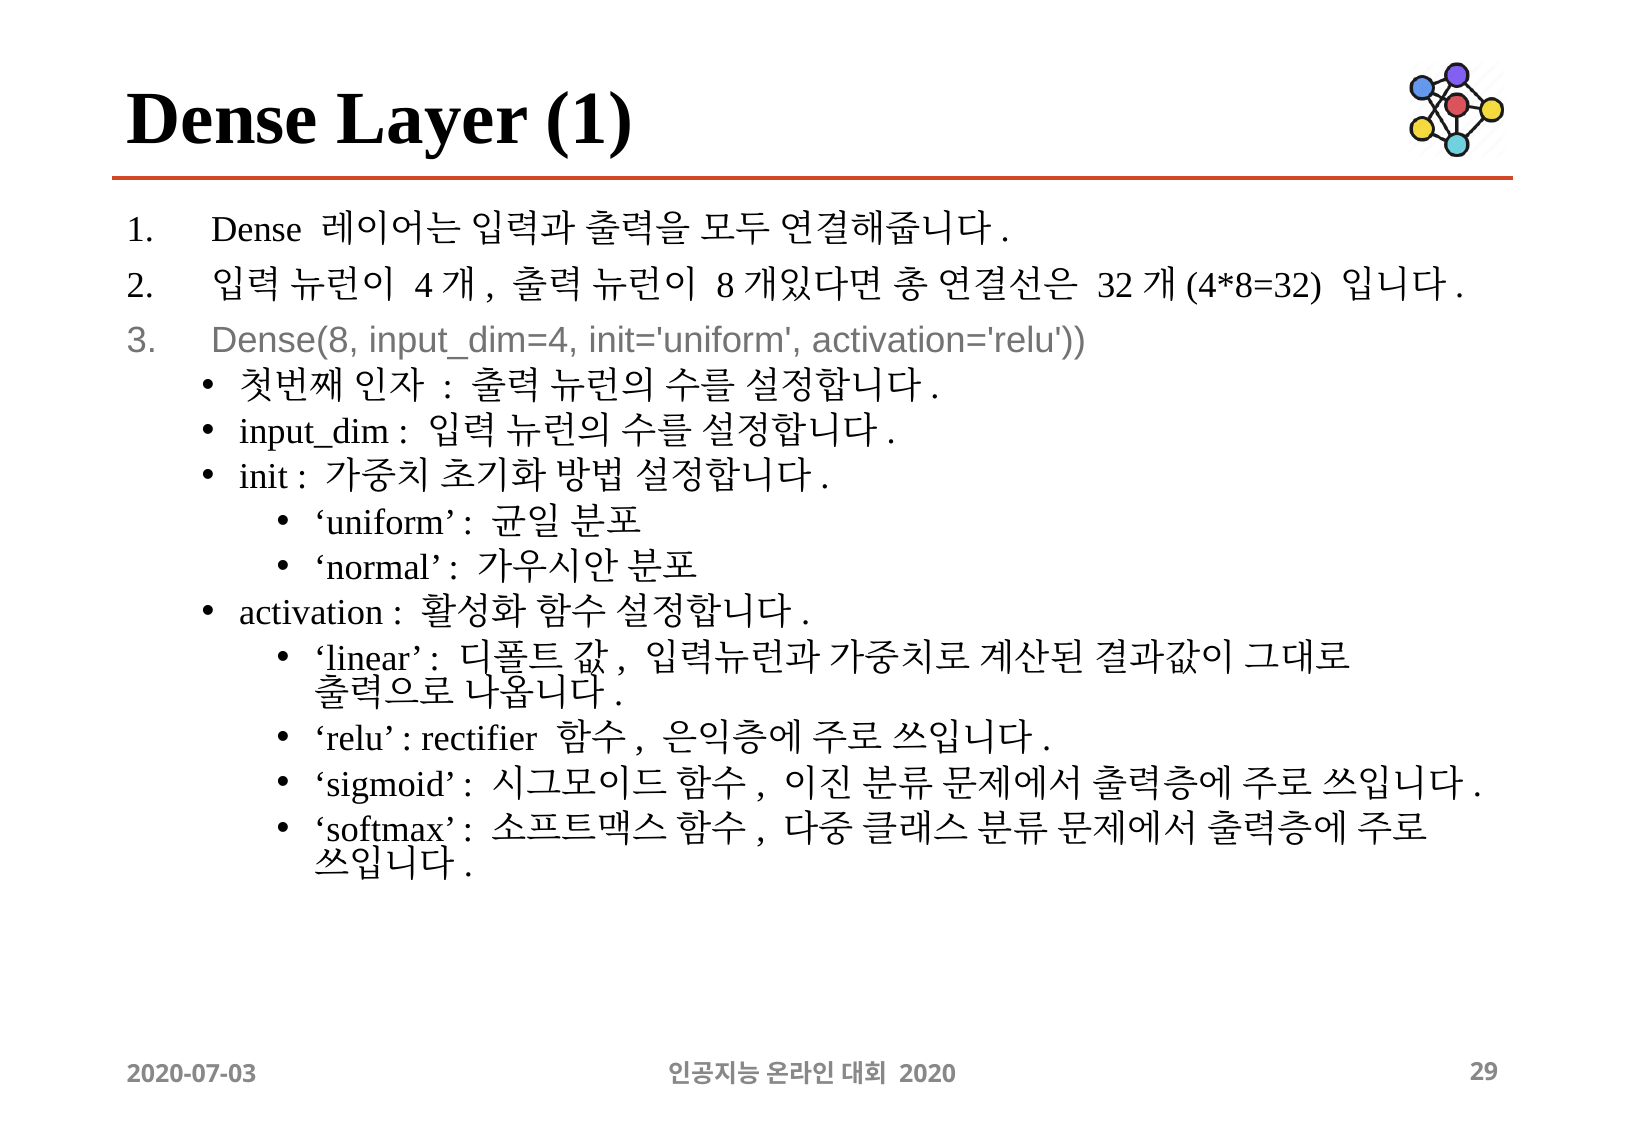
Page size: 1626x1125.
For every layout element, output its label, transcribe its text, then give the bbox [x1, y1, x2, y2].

picture [1406, 59, 1507, 161]
list Dense 레이어는 입력과 출력을 모두 연결해줍니다. 입력 뉴런이 4개, 출력 뉴런이 8개있다면 총 연결선은 32개(4*8=32) 입니다. Dense(8, input_dim=4, init='uniform', activation='relu')) 첫번째 인자 : 출력 뉴런의 수를 설정합니다. input_dim : 입력 뉴런의 수를 설정합니다. init : 가중치 초기화 방법 설정합니다. ‘uniform’ : 균일 분포 ‘normal’ : 가우시안 분포 activation : 활성화 함수 설정합니다. ‘linear’ : 디폴트 값, 입력뉴런과 가중치로 계산된 결과값이 그대로 출력으로 나옵니다. ‘relu’ : rectifier 함수, 은익층에 주로 쓰입니다. ‘sigmoid’ : 시그모이드 함수, 이진 분류 문제에서 출력층에 주로 쓰입니다. ‘softmax’ : 소프트맥스 함수, 다중 클래스 분류 문제에서 출력층에 주로 쓰입니다. [111, 205, 1514, 1014]
title Dense Layer (1) [111, 59, 1514, 179]
slide_number ‹#› [1433, 1042, 1514, 1103]
footer 인공지능 온라인 대회 2020 [538, 1042, 1087, 1103]
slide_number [111, 1042, 303, 1103]
